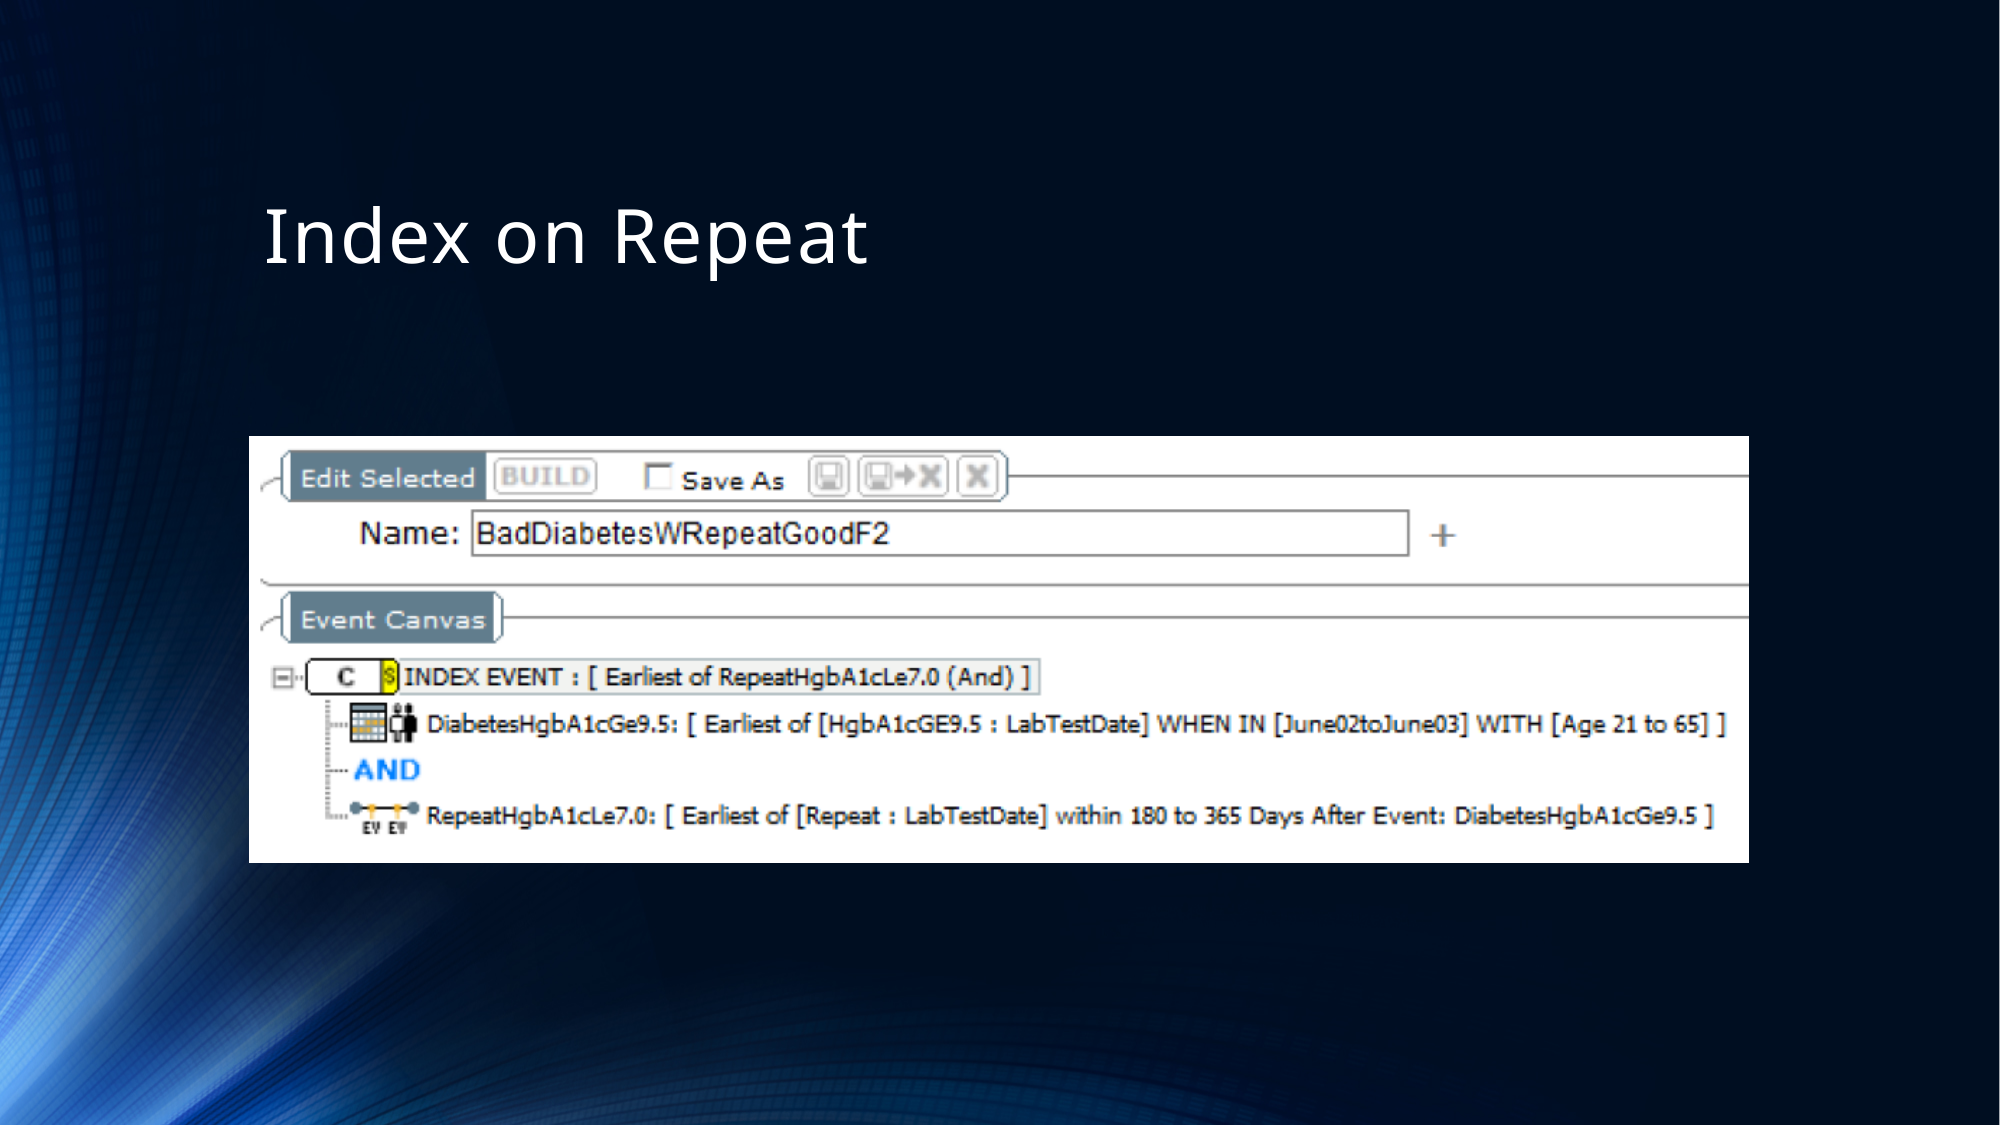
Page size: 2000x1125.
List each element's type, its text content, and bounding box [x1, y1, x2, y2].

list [249, 436, 1749, 864]
title Index on Repeat [249, 62, 1750, 288]
picture [0, 0, 2000, 1125]
